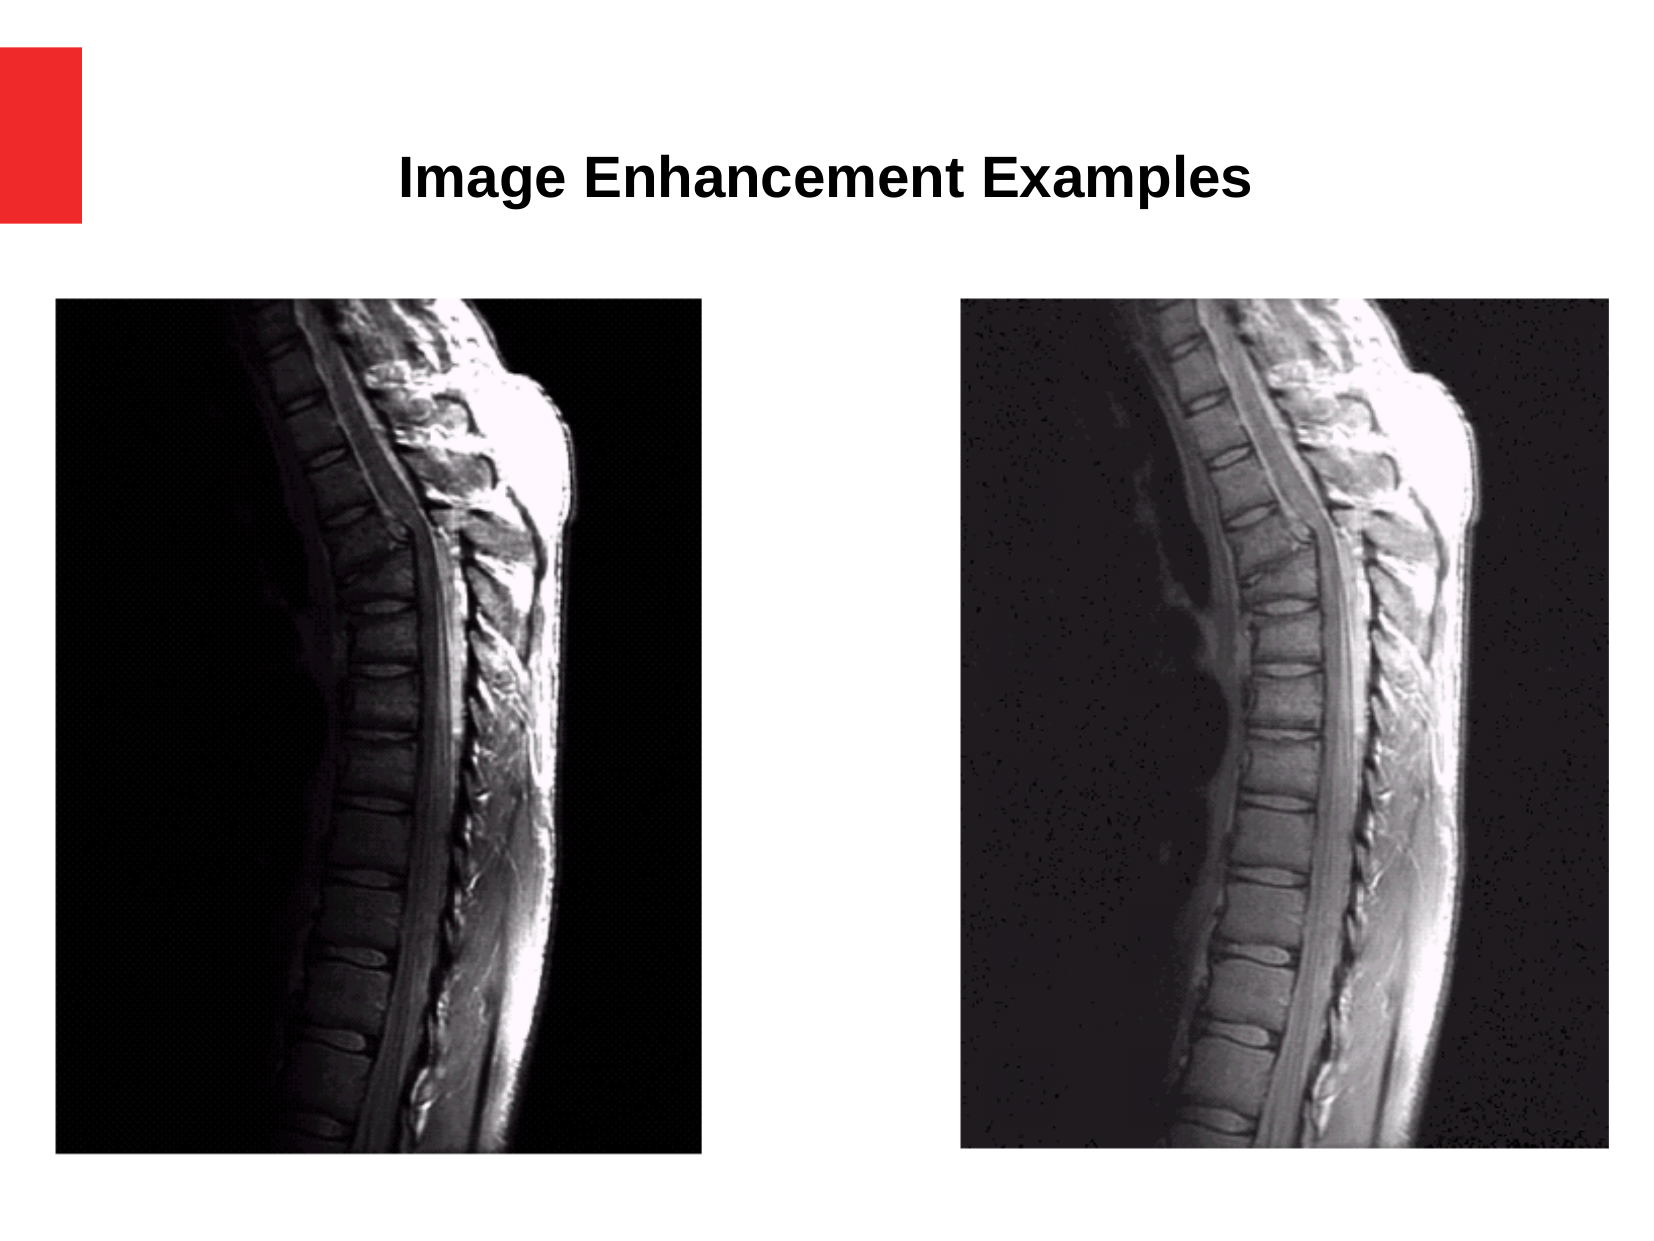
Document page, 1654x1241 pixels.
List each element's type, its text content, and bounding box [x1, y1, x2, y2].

picture [48, 289, 702, 1156]
text_box Image Enhancement Examples [82, 61, 1571, 288]
picture [953, 292, 1610, 1159]
